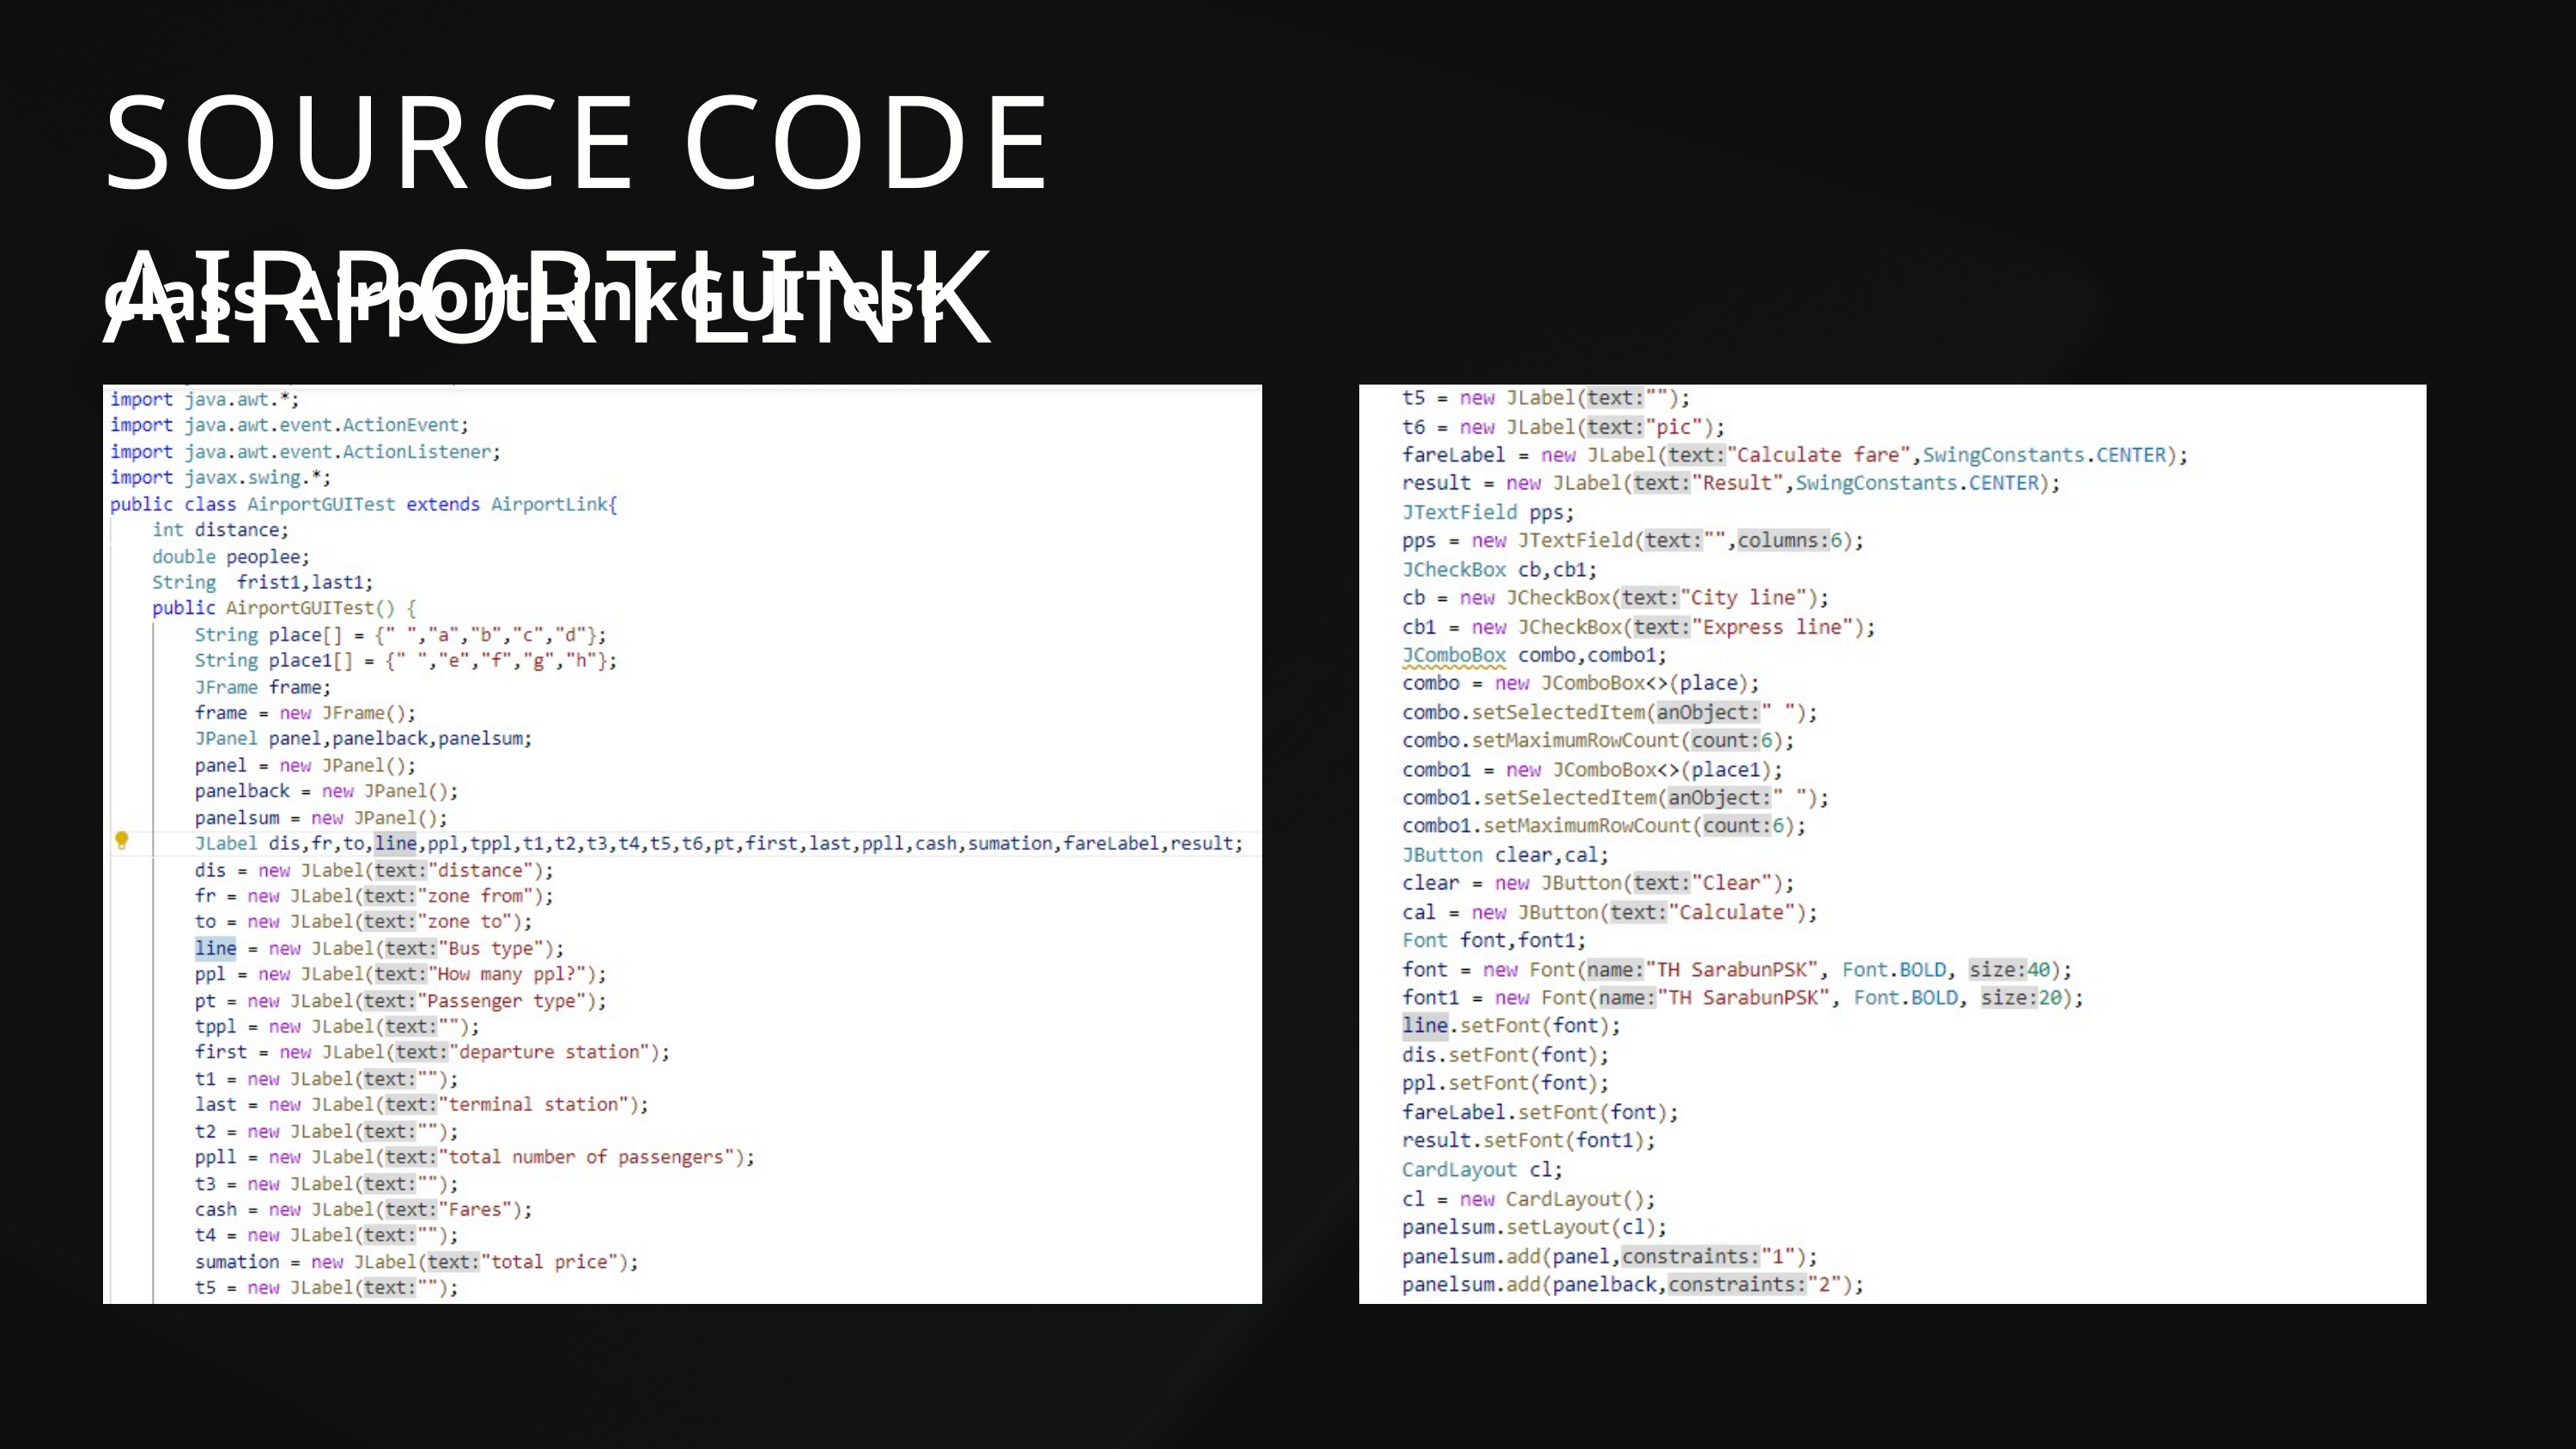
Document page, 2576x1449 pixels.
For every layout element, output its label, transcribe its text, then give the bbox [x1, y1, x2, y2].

text_box class AirportLinkGUITest [100, 250, 960, 335]
picture [0, 0, 2576, 1449]
text_box SOURCE CODE AIRPORTLINK [100, 58, 1844, 369]
